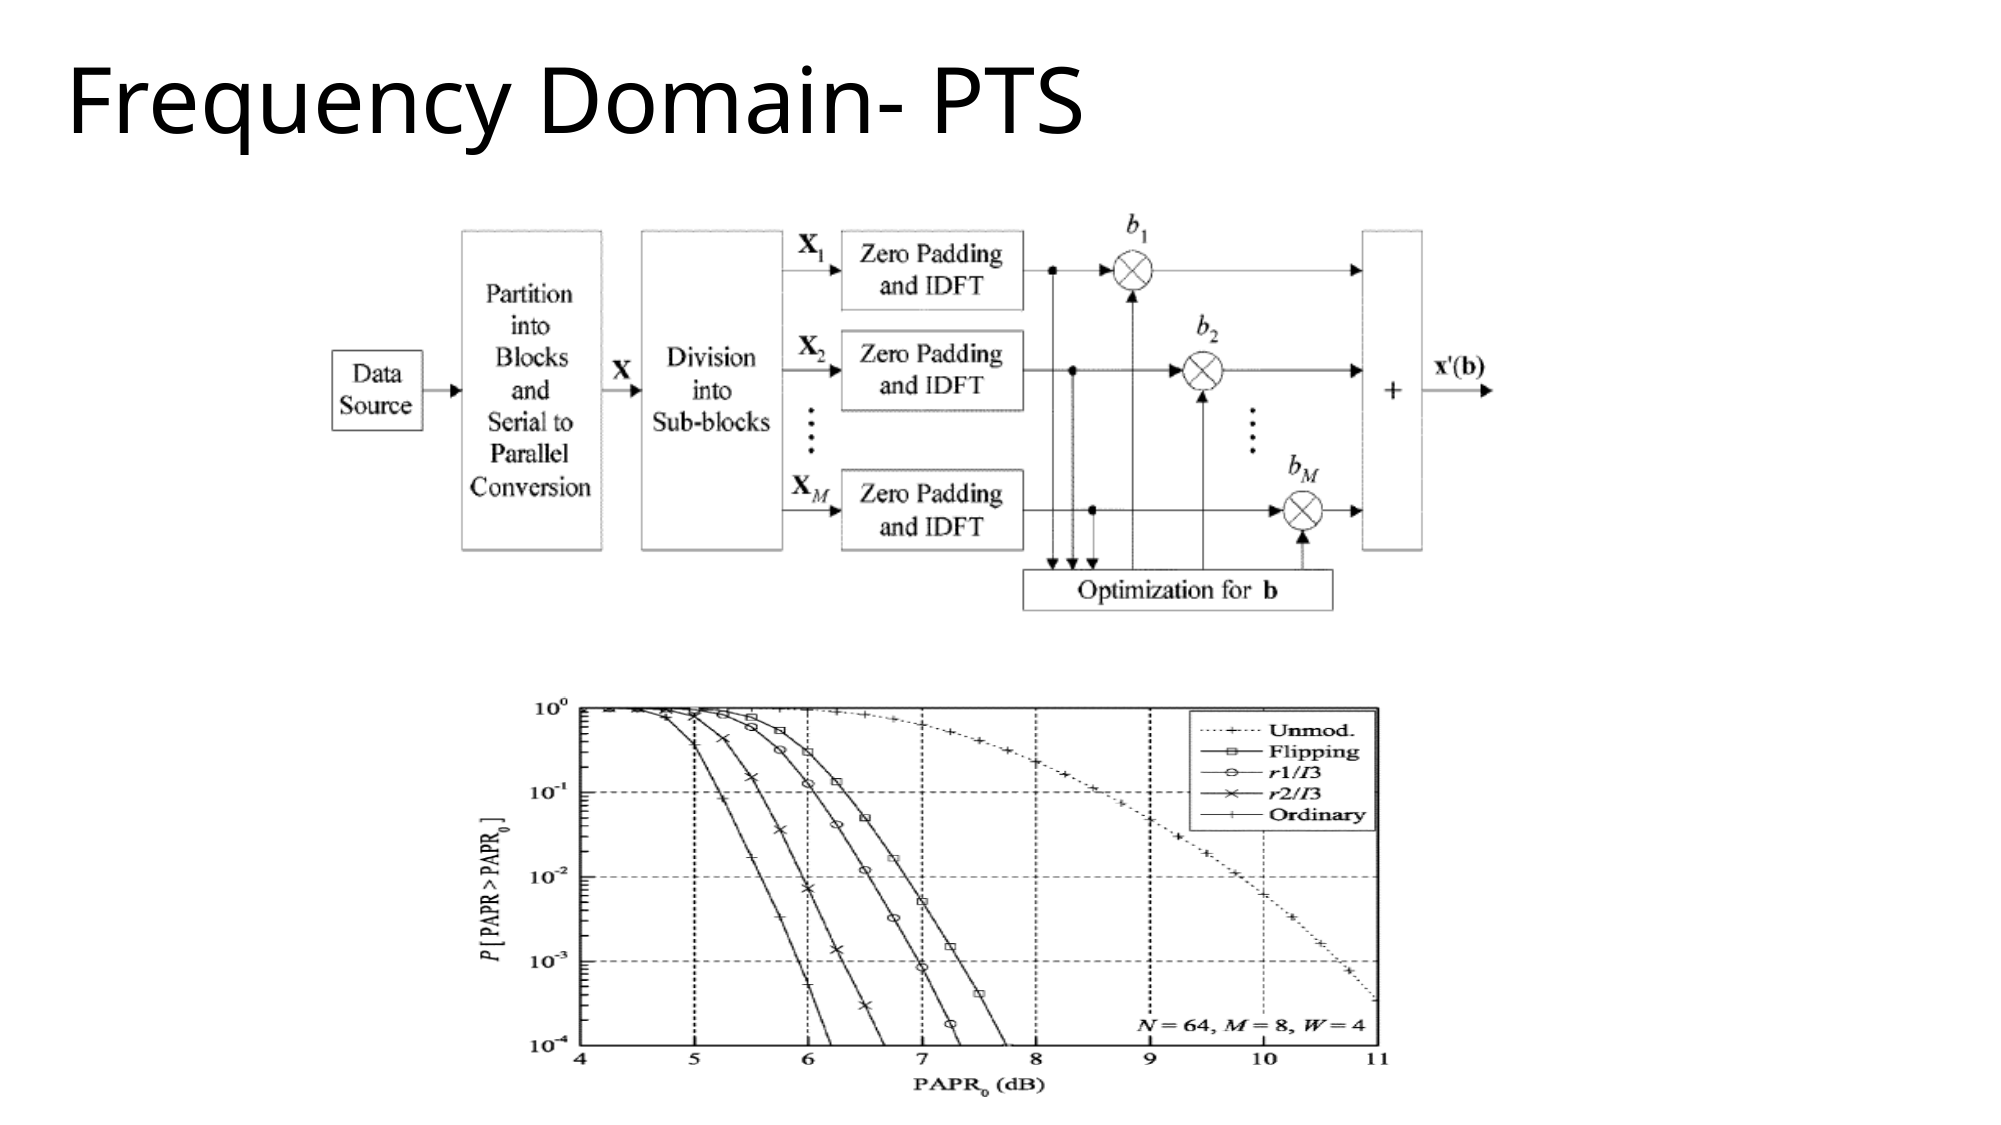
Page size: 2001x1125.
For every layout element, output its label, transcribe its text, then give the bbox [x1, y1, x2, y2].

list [327, 195, 1570, 646]
title Frequency Domain- PTS [50, 30, 1946, 177]
picture [461, 688, 1437, 1108]
